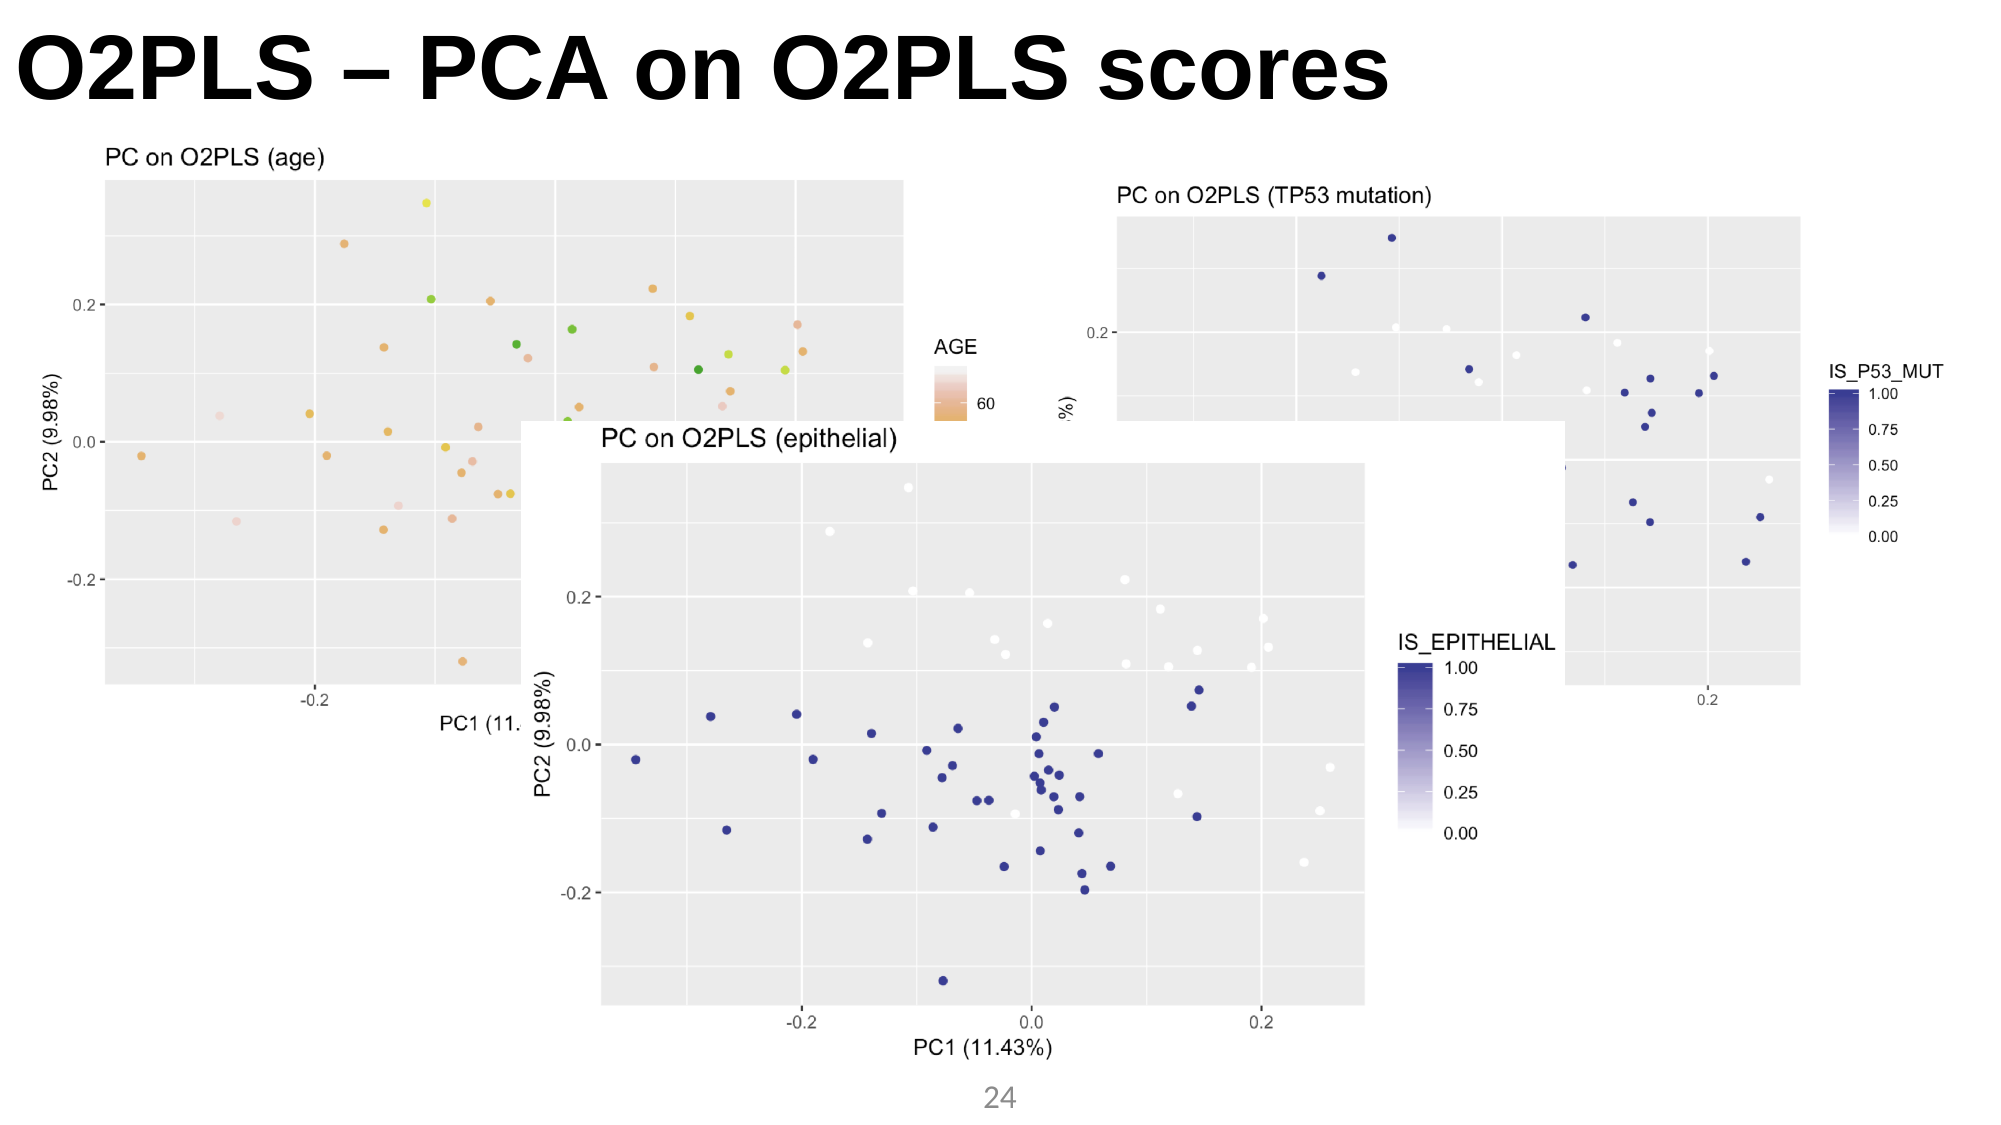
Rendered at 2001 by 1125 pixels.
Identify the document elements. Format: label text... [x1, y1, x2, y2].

slide_number 24 [774, 1066, 1225, 1125]
picture [34, 140, 1961, 1066]
title O2PLS – PCA on O2PLS scores [0, 0, 2000, 141]
